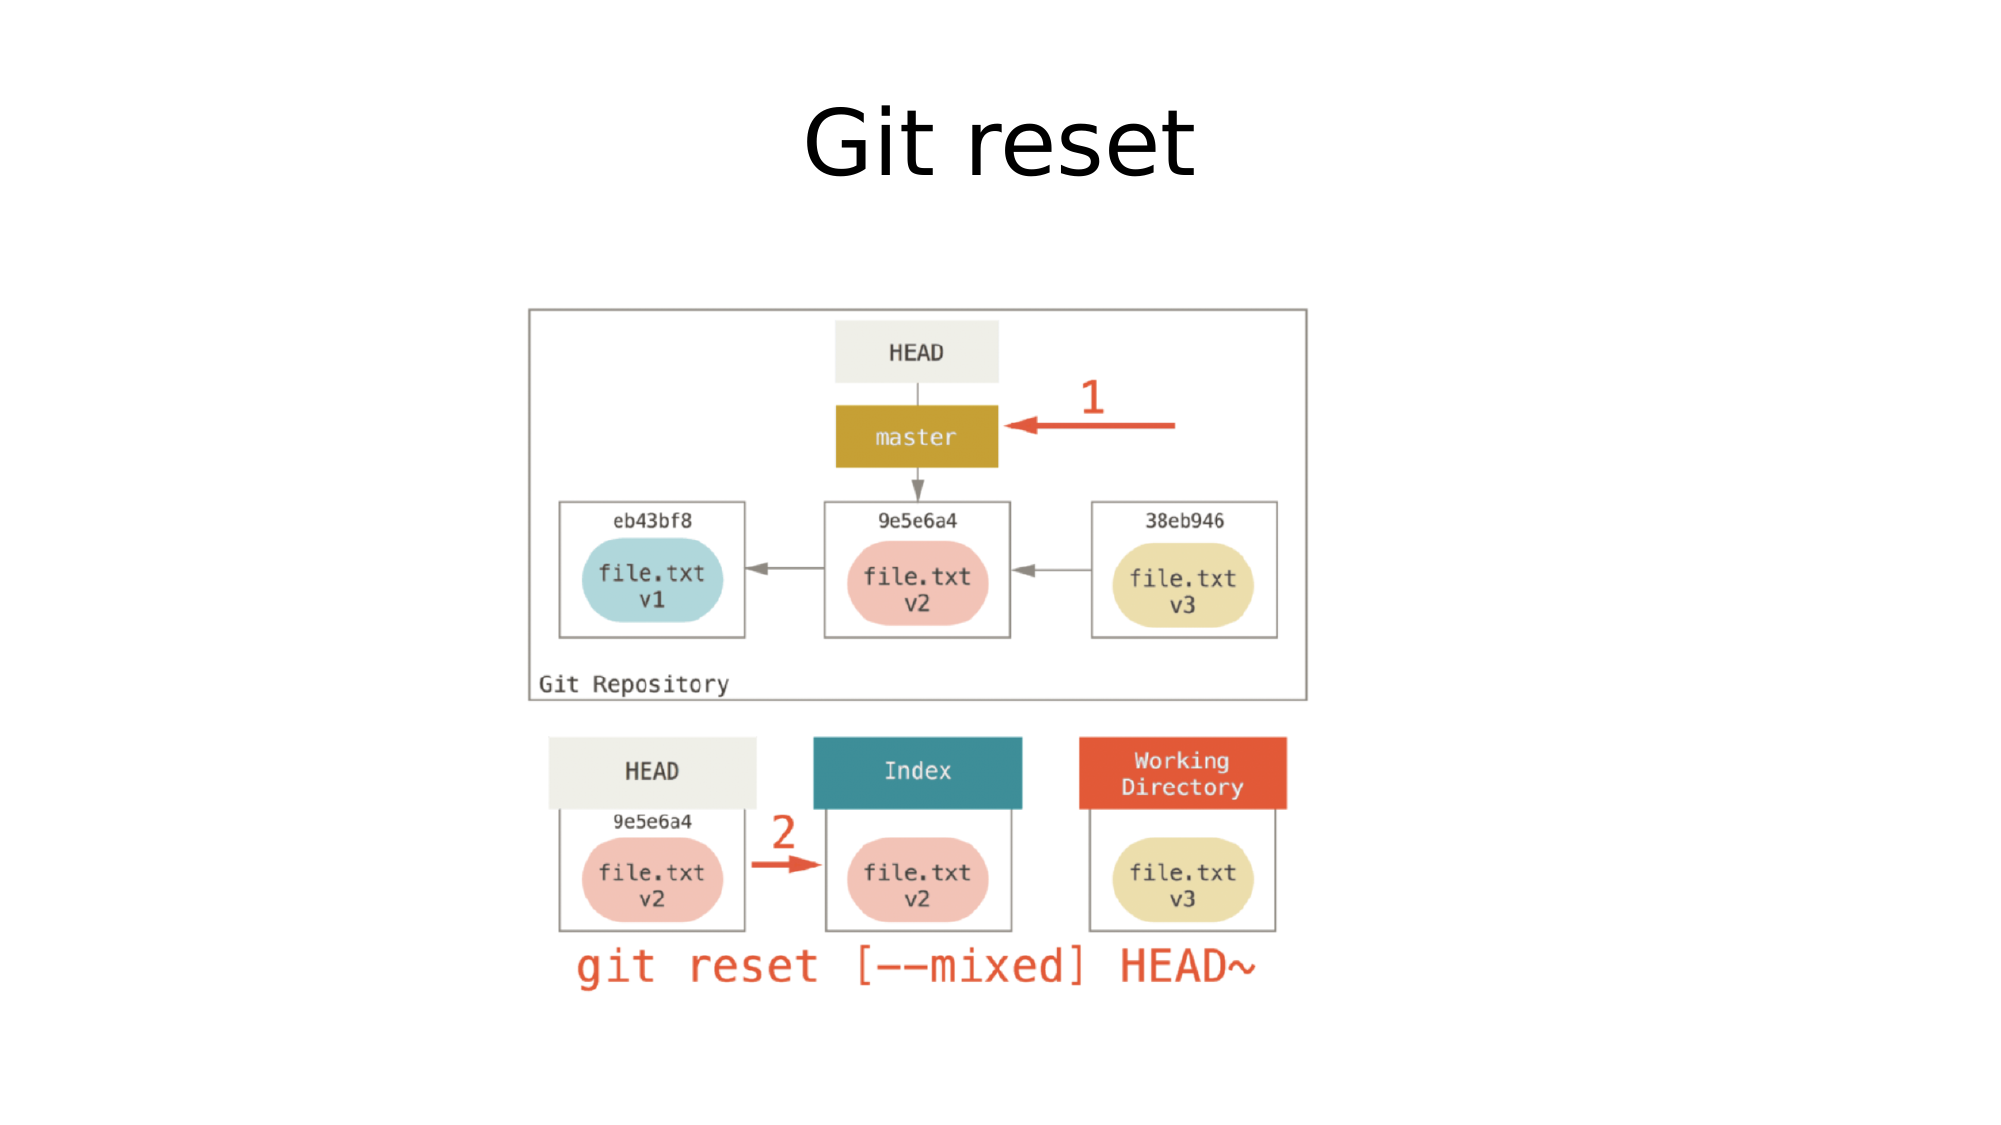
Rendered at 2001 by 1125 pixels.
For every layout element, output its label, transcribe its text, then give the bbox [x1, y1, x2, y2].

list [444, 262, 1556, 1005]
title Git reset [99, 44, 1901, 233]
